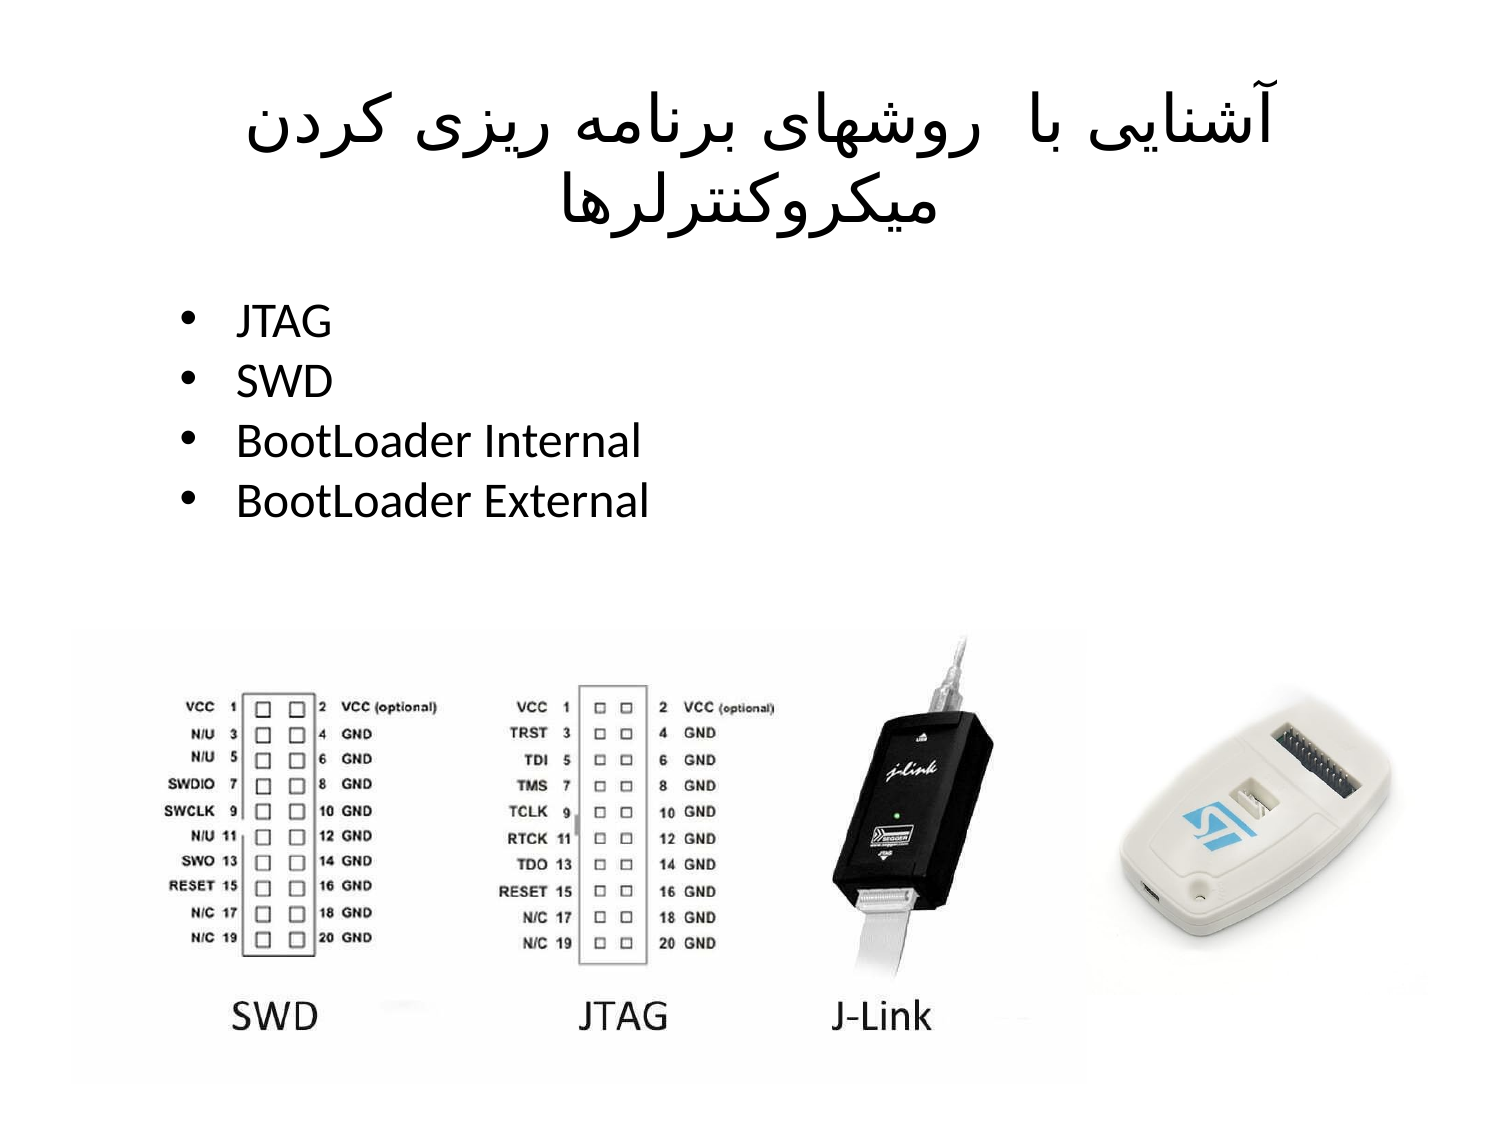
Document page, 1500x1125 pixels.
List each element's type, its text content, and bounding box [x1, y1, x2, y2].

picture [71, 629, 1428, 1085]
text_box آشنایی با روشهای برنامه ریزی کردن میکروکنترلرها [149, 68, 1350, 244]
text_box JTAG SWD BootLoader Internal BootLoader External [164, 279, 1391, 595]
